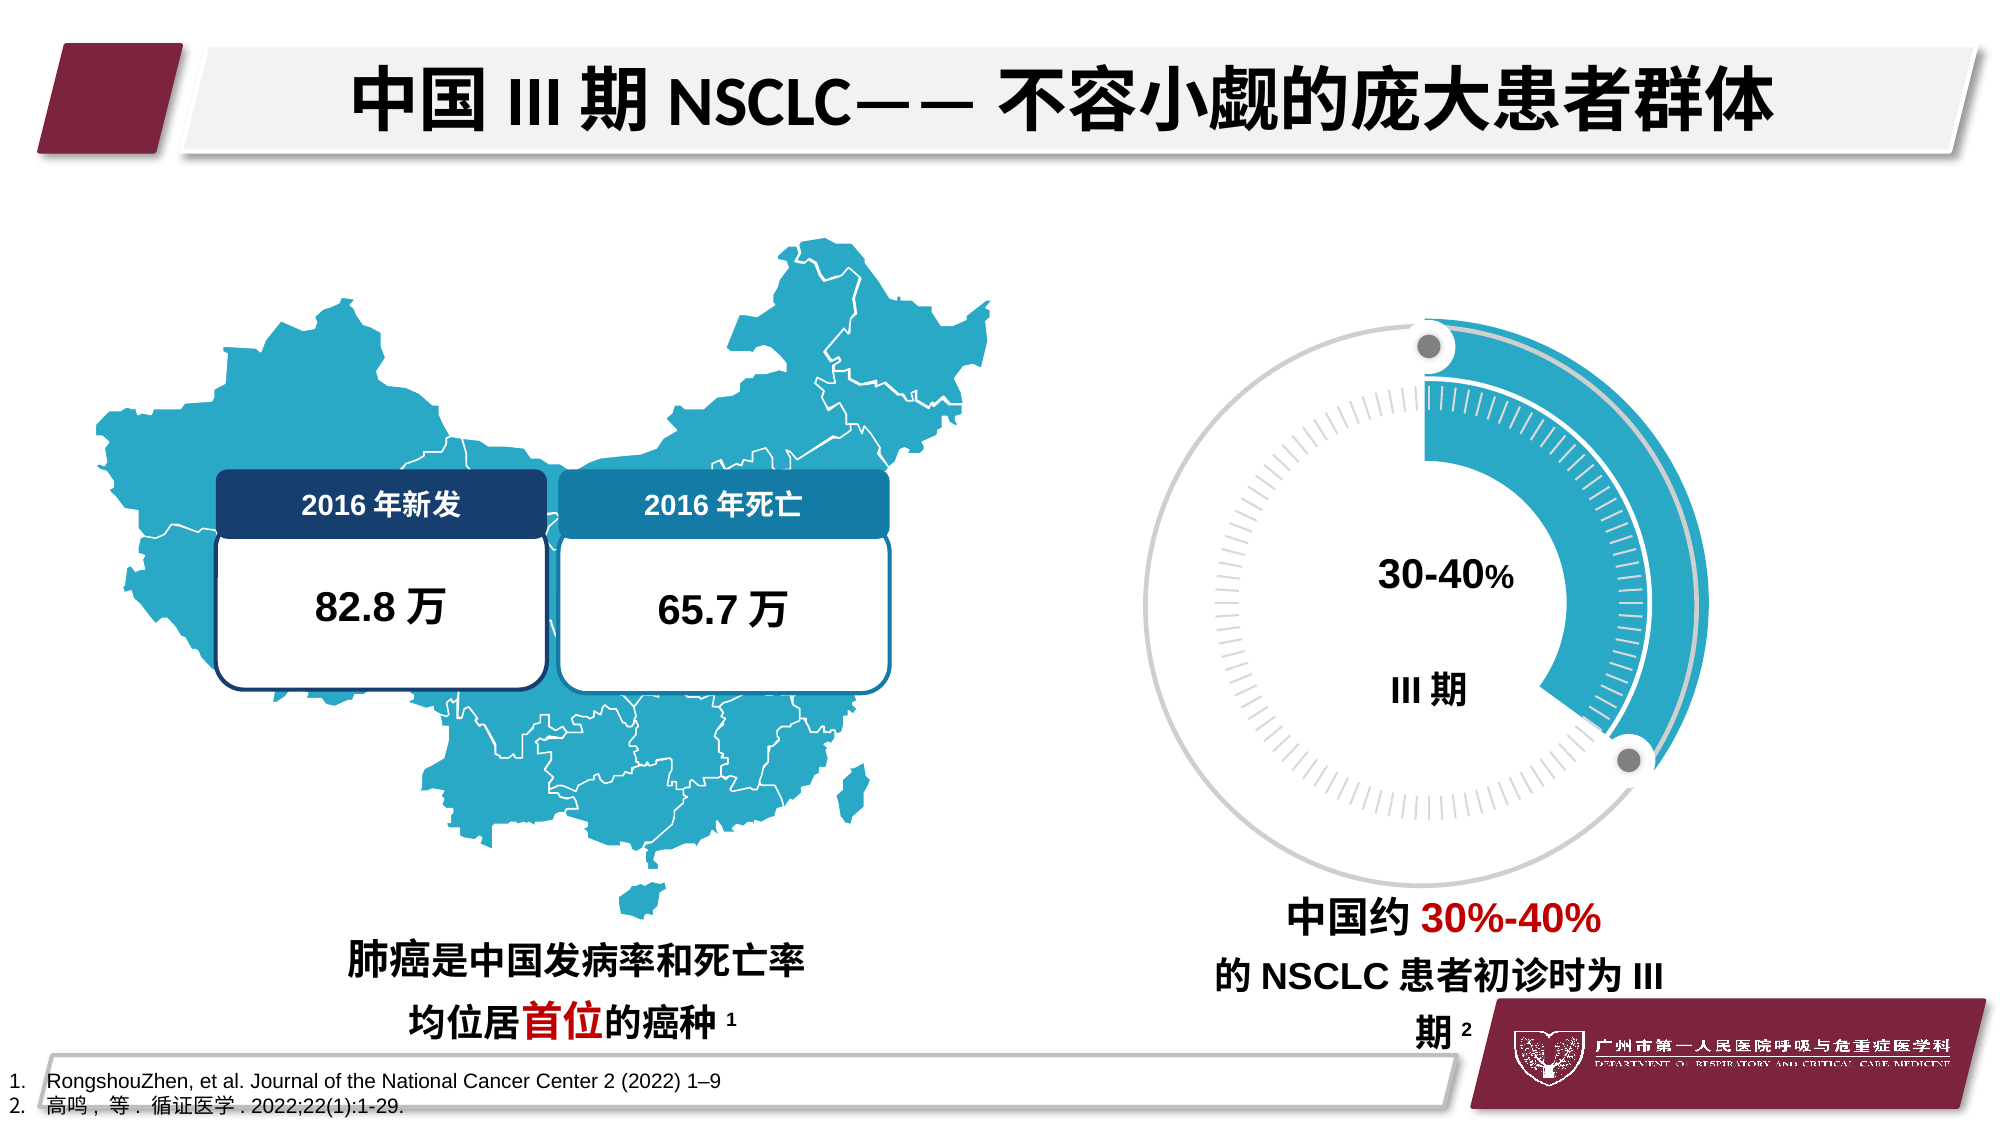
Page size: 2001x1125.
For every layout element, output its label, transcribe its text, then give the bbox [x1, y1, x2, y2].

text_box 肺癌是中国发病率和死亡率 均位居首位的癌种1 [259, 929, 895, 1053]
text_box 中国约30%-40% 的NSCLC患者初诊时为III期2 [1190, 926, 1697, 1061]
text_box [1214, 385, 1644, 821]
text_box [95, 236, 994, 921]
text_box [558, 469, 890, 694]
text_box RongshouZhen, et al. Journal of the National Cancer Center 2 (2022) 1–9 高鸣, 等. 循证医学. 2022;22(1):1-29. [0, 1060, 1068, 1125]
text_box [215, 469, 548, 690]
title 中国III期NSCLC——不容小觑的庞大患者群体 [333, 3, 2000, 191]
chart [978, 288, 1880, 918]
